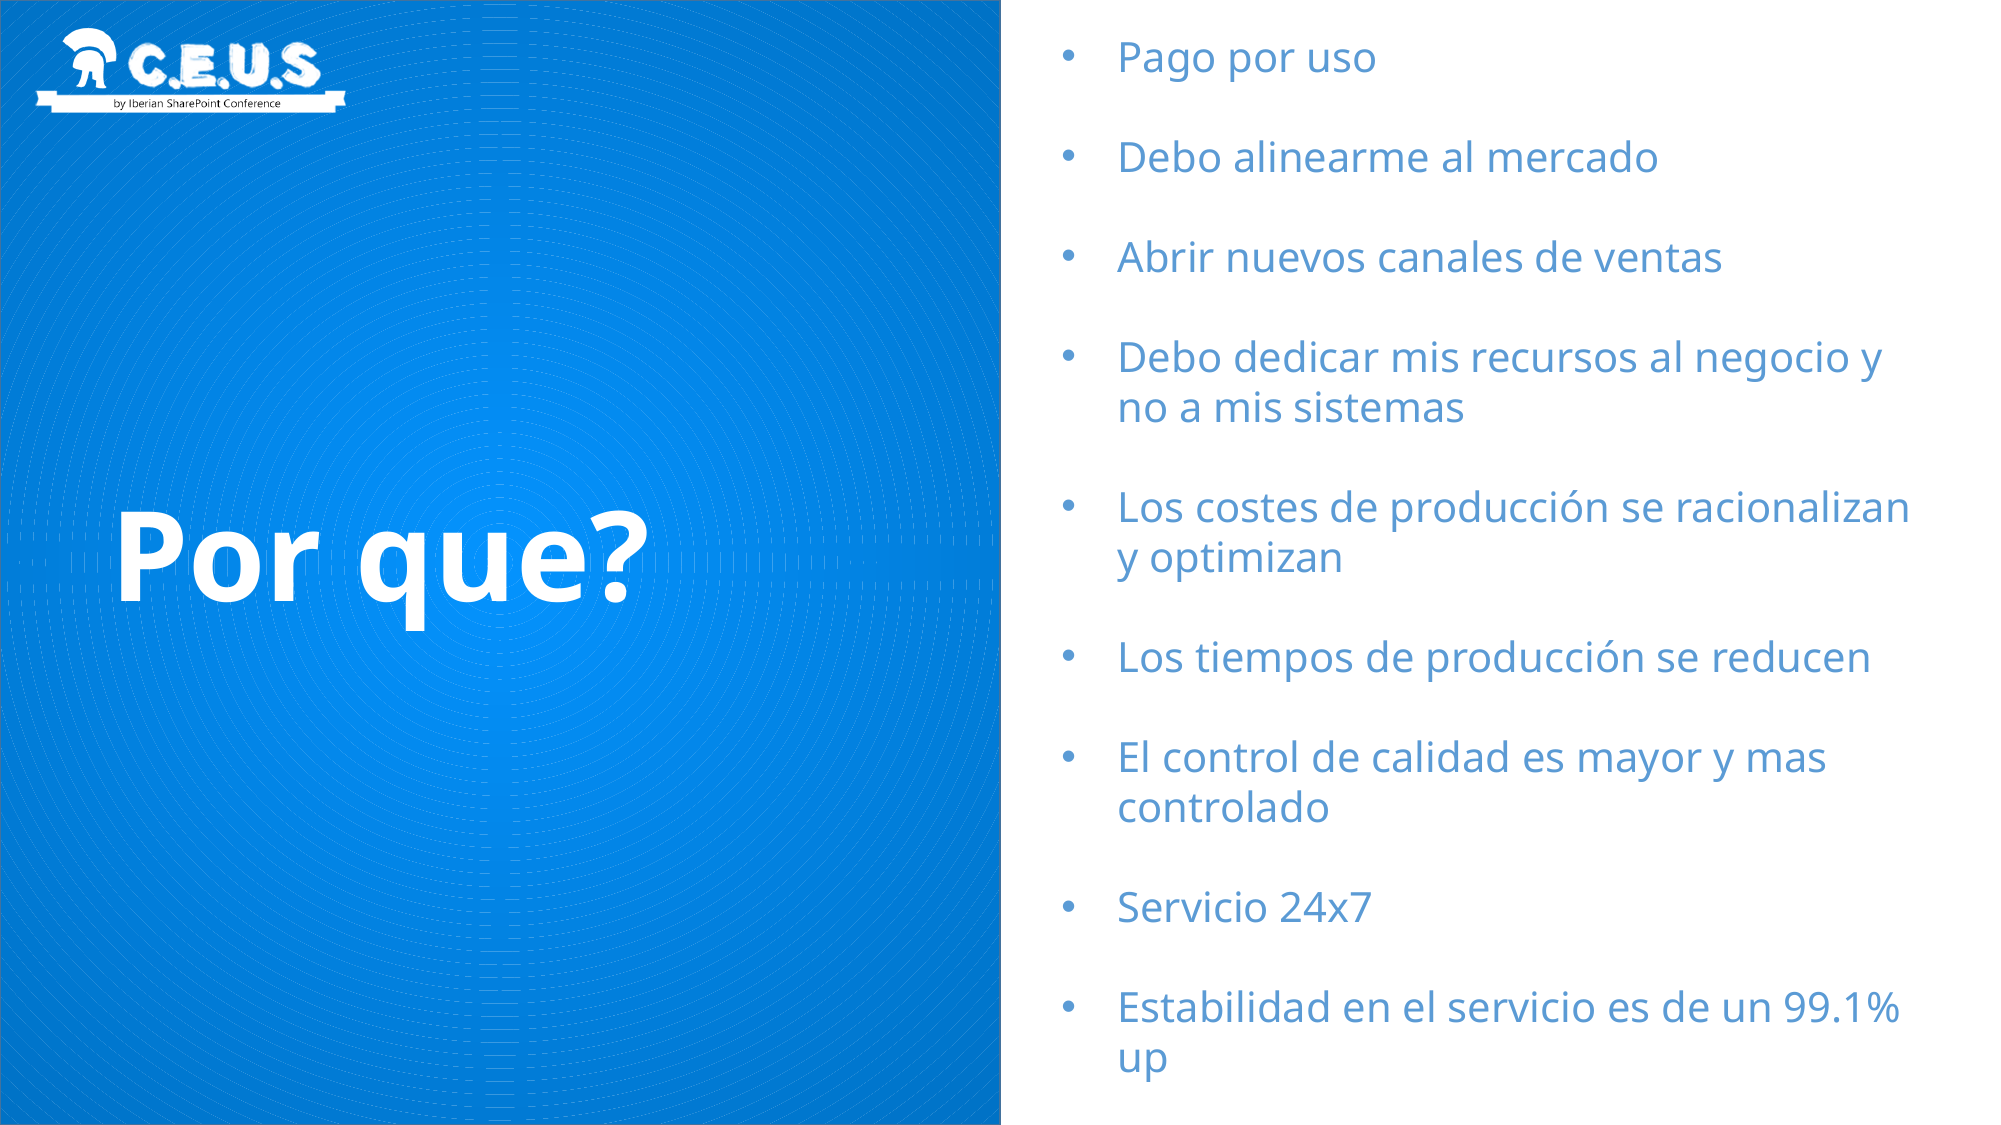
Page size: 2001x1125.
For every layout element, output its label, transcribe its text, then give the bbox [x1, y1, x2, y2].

text_box Pago por uso Debo alinearme al mercado Abrir nuevos canales de ventas Debo dedicar mis recursos al negocio y no a mis sistemas Los costes de producción se racionalizan y optimizan Los tiempos de producción se reducen El control de calidad es mayor y mas controlado Servicio 24x7 Estabilidad en el servicio es de un 99.1% up [1046, 22, 1944, 1089]
picture [25, 16, 353, 126]
title Por que? [94, 142, 905, 979]
